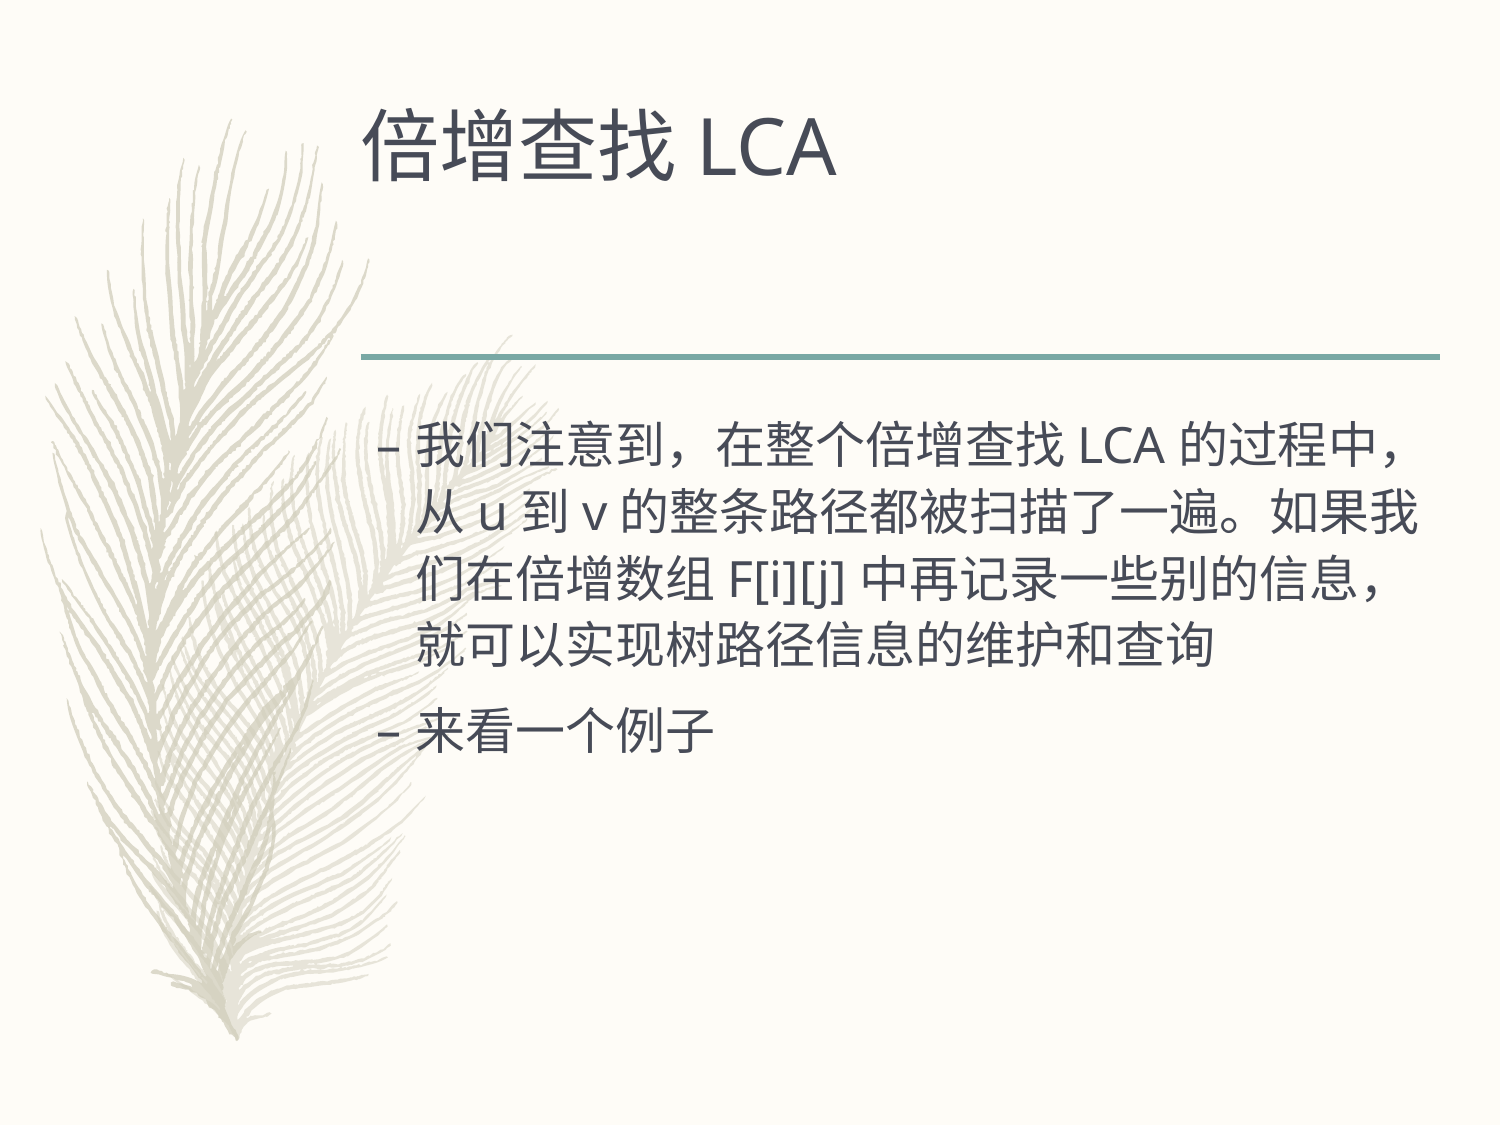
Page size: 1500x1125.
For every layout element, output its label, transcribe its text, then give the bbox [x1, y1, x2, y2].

list 我们注意到，在整个倍增查找LCA的过程中，从u到v的整条路径都被扫描了一遍。如果我们在倍增数组F[i][j]中再记录一些别的信息，就可以实现树路径信息的维护和查询 来看一个例子 [360, 399, 1440, 999]
title 倍增查找LCA [345, 93, 1440, 350]
